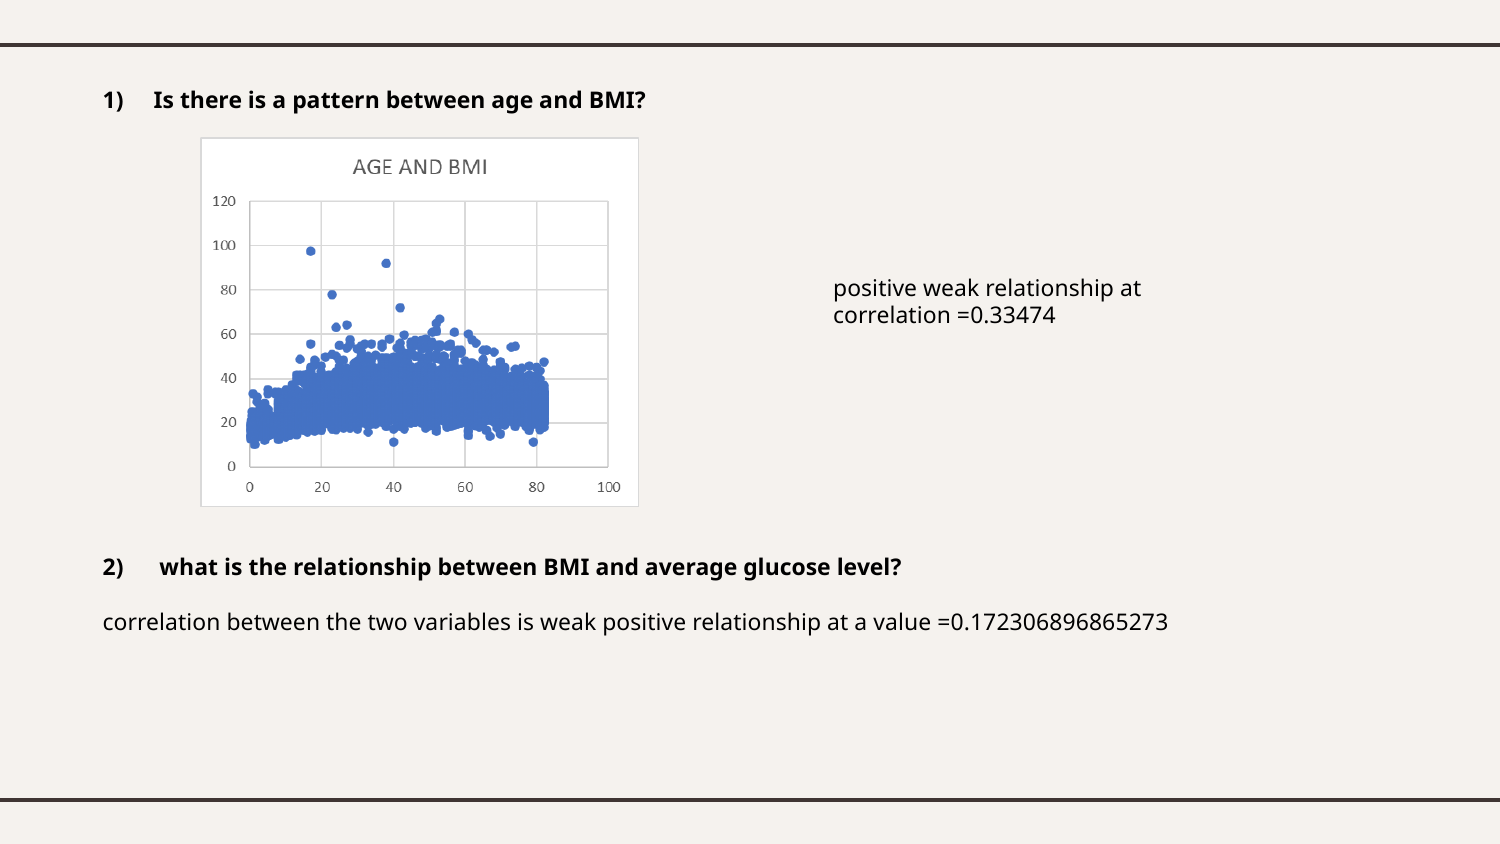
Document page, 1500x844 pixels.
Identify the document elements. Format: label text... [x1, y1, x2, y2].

subtitle 1) Is there is a pattern between age and BMI? 2) what is the relationship between BMI and average glucose level? correlation between the two variables is weak positive relationship at a value =0.172306896865273 [62, 70, 1479, 764]
picture [199, 136, 639, 507]
text_box positive weak relationship at correlation =0.33474 [818, 266, 1233, 336]
